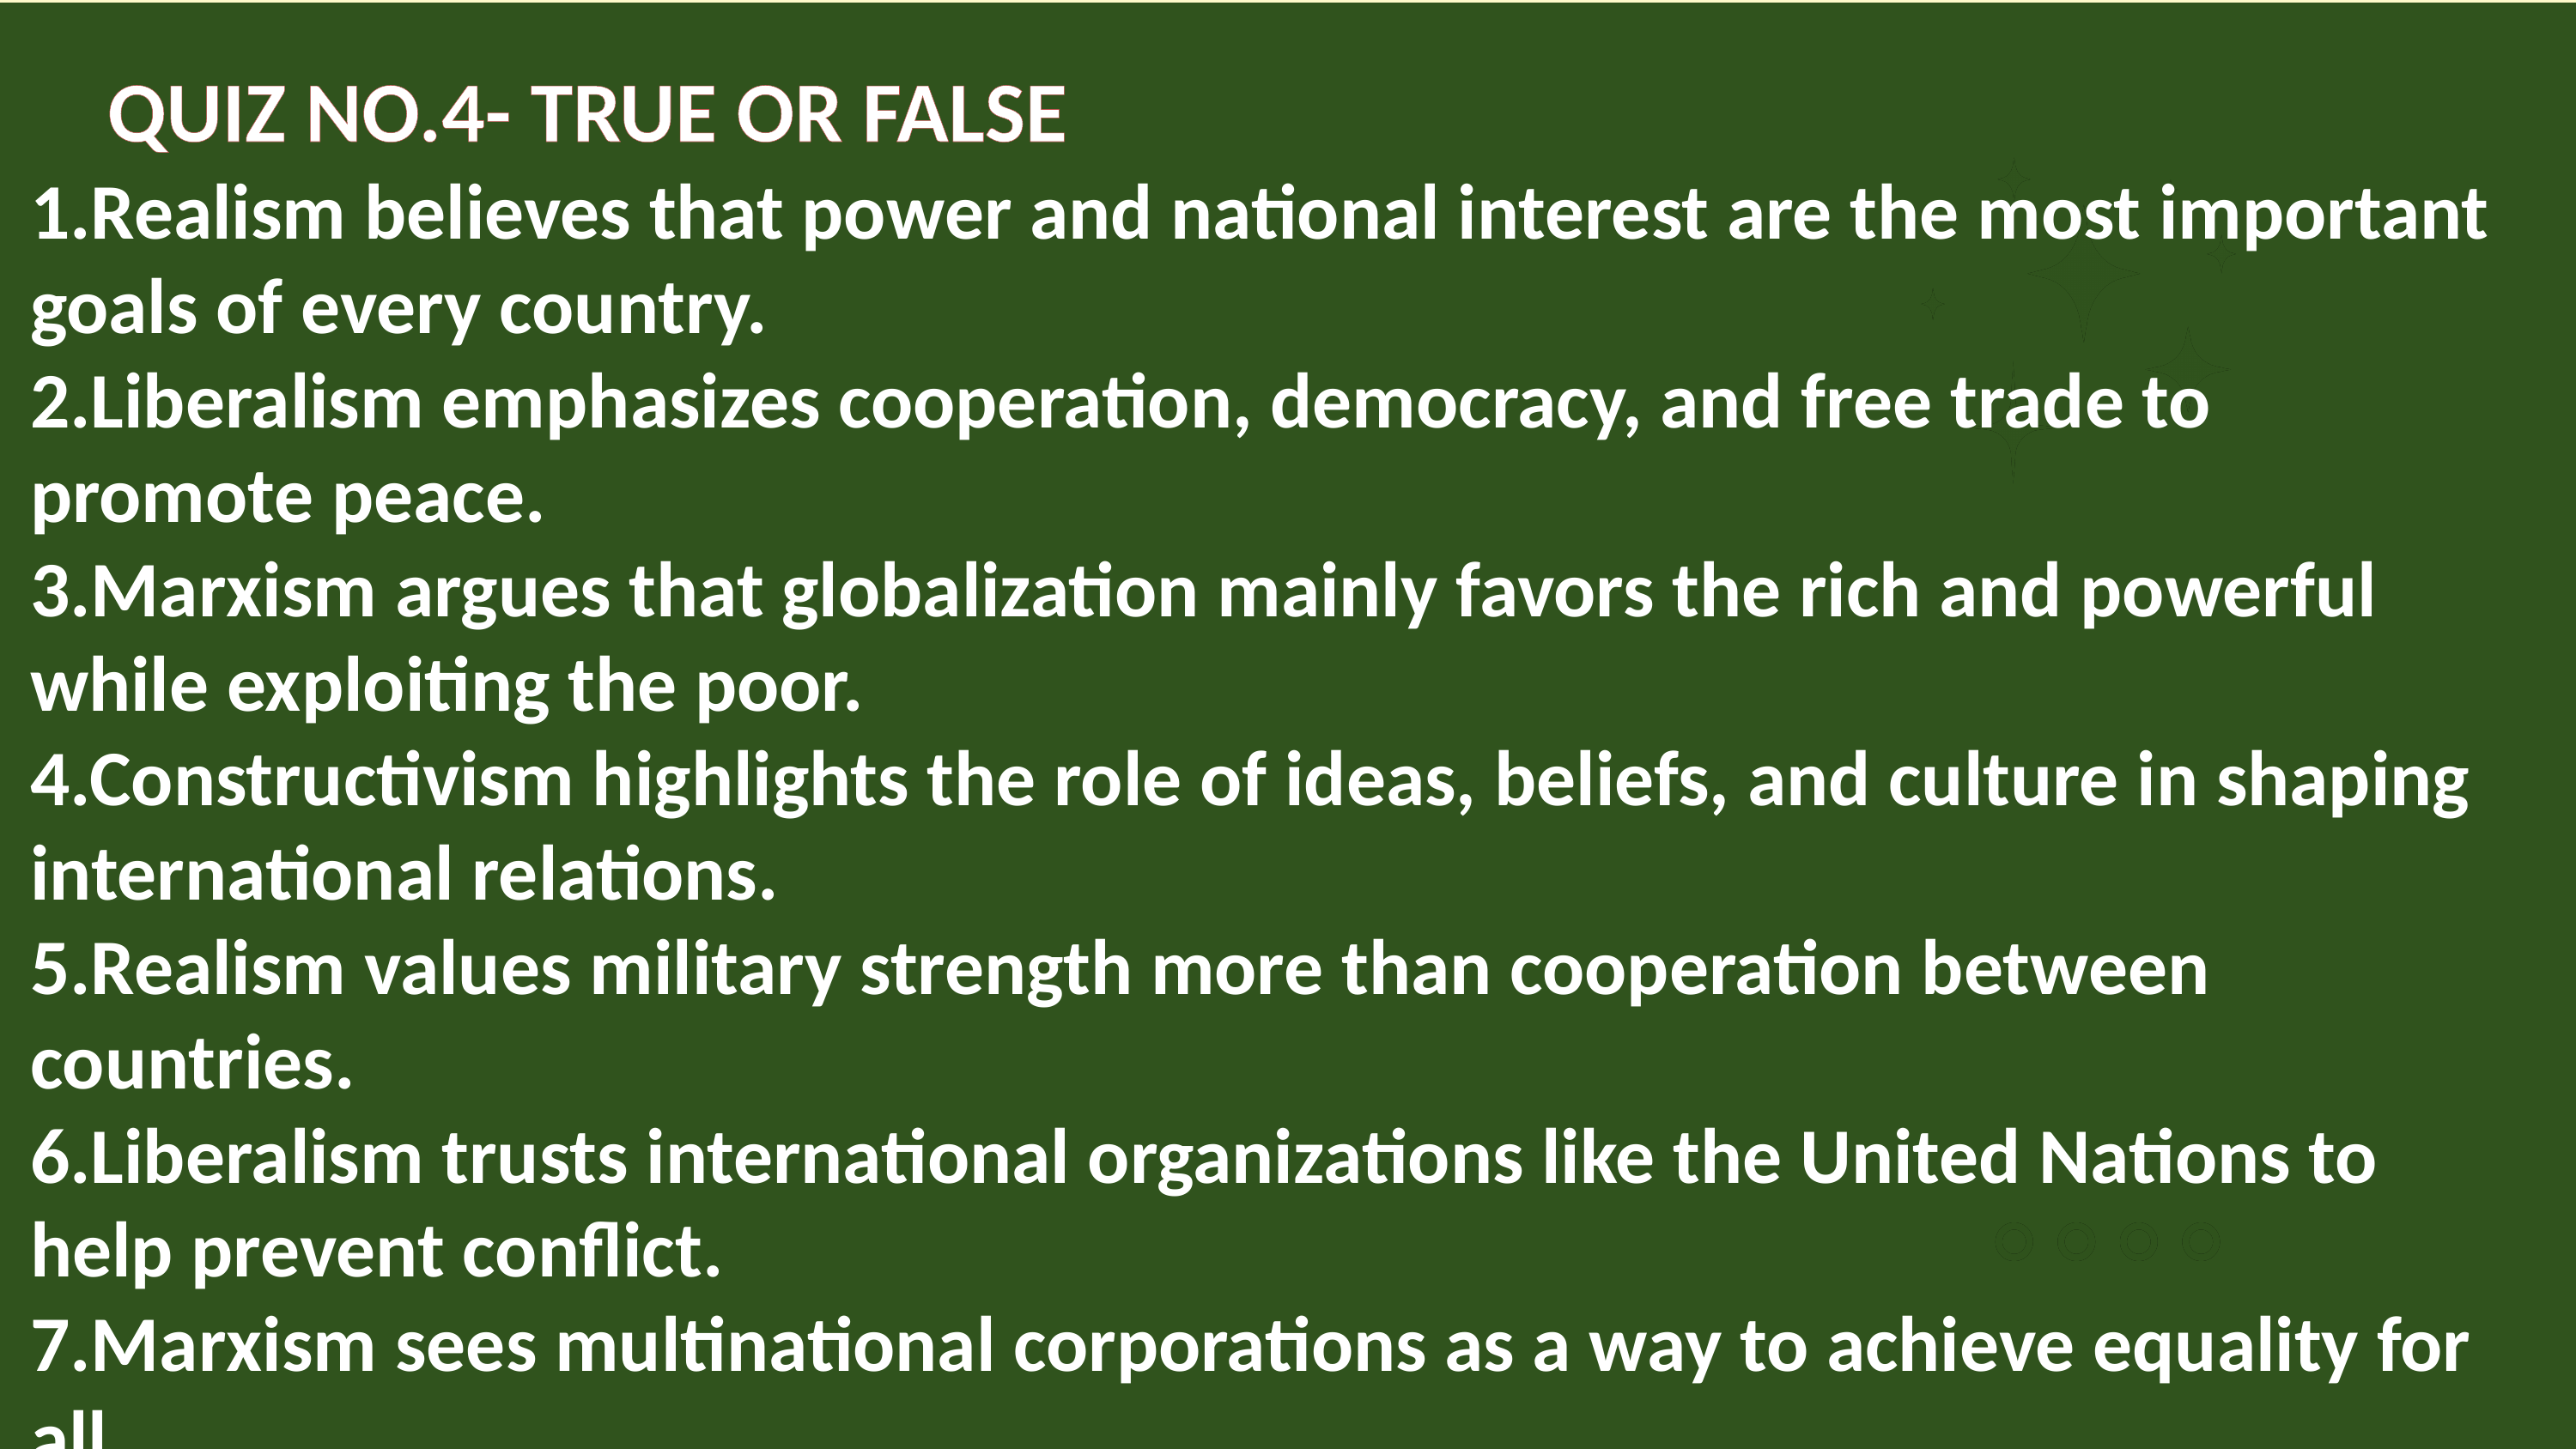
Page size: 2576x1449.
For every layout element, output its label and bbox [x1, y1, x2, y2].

text_box [0, 2, 2576, 1449]
